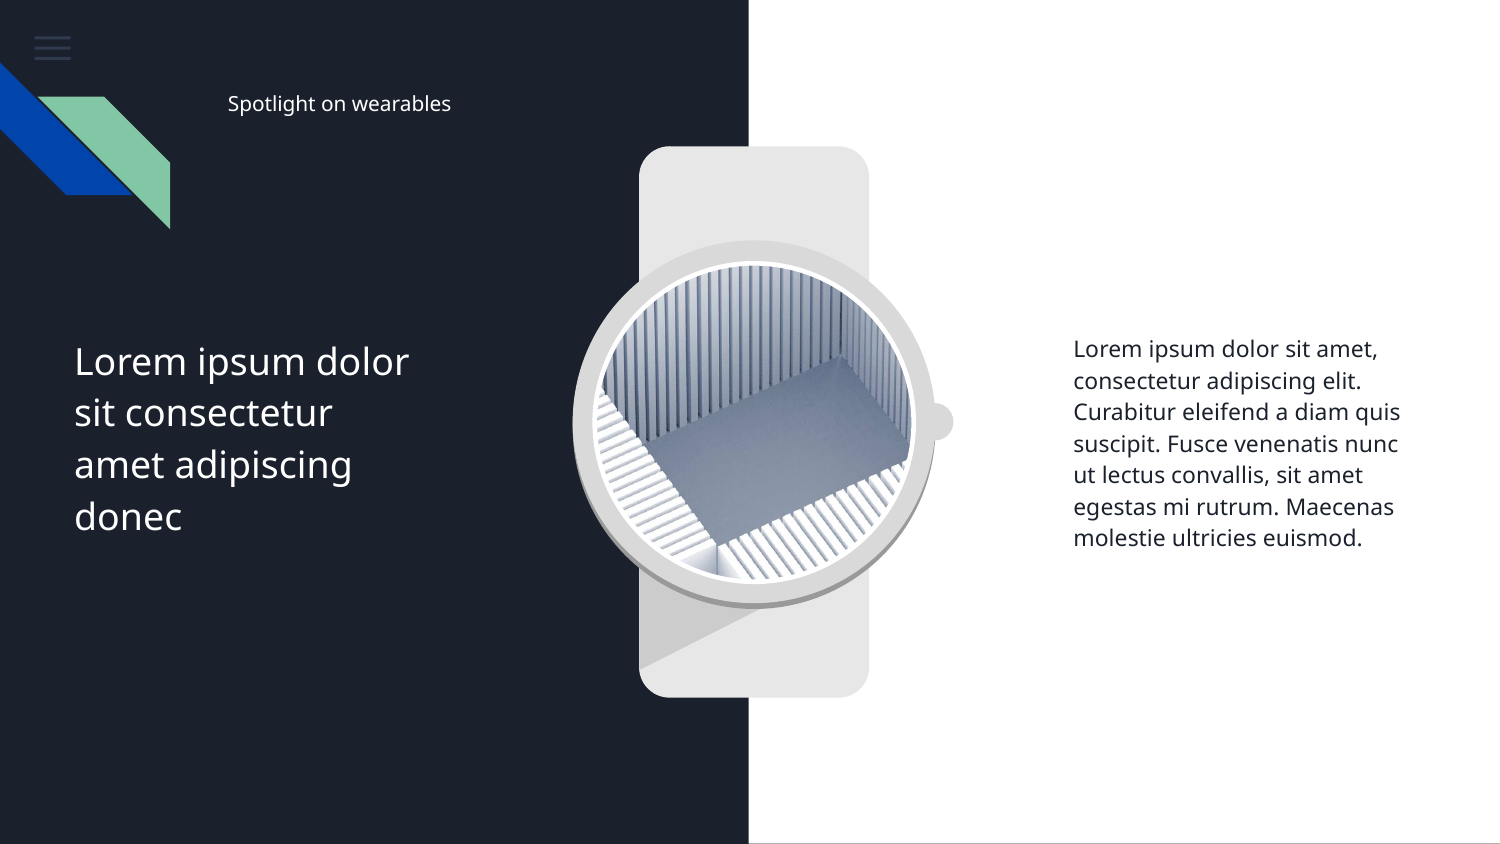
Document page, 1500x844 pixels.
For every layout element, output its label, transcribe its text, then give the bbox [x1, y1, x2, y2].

title Lorem ipsum dolor sit consectetur amet adipiscing donec [59, 315, 438, 611]
list Lorem ipsum dolor sit amet, consectetur adipiscing elit. Curabitur eleifend a diam quis suscipit. Fusce venenatis nunc ut lectus convallis, sit amet egestas mi rutrum. Maecenas molestie ultricies euismod. [1058, 315, 1437, 611]
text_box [638, 146, 870, 238]
picture [594, 263, 914, 582]
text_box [638, 618, 870, 698]
title Spotlight on wearables [212, 75, 706, 160]
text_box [572, 240, 954, 610]
